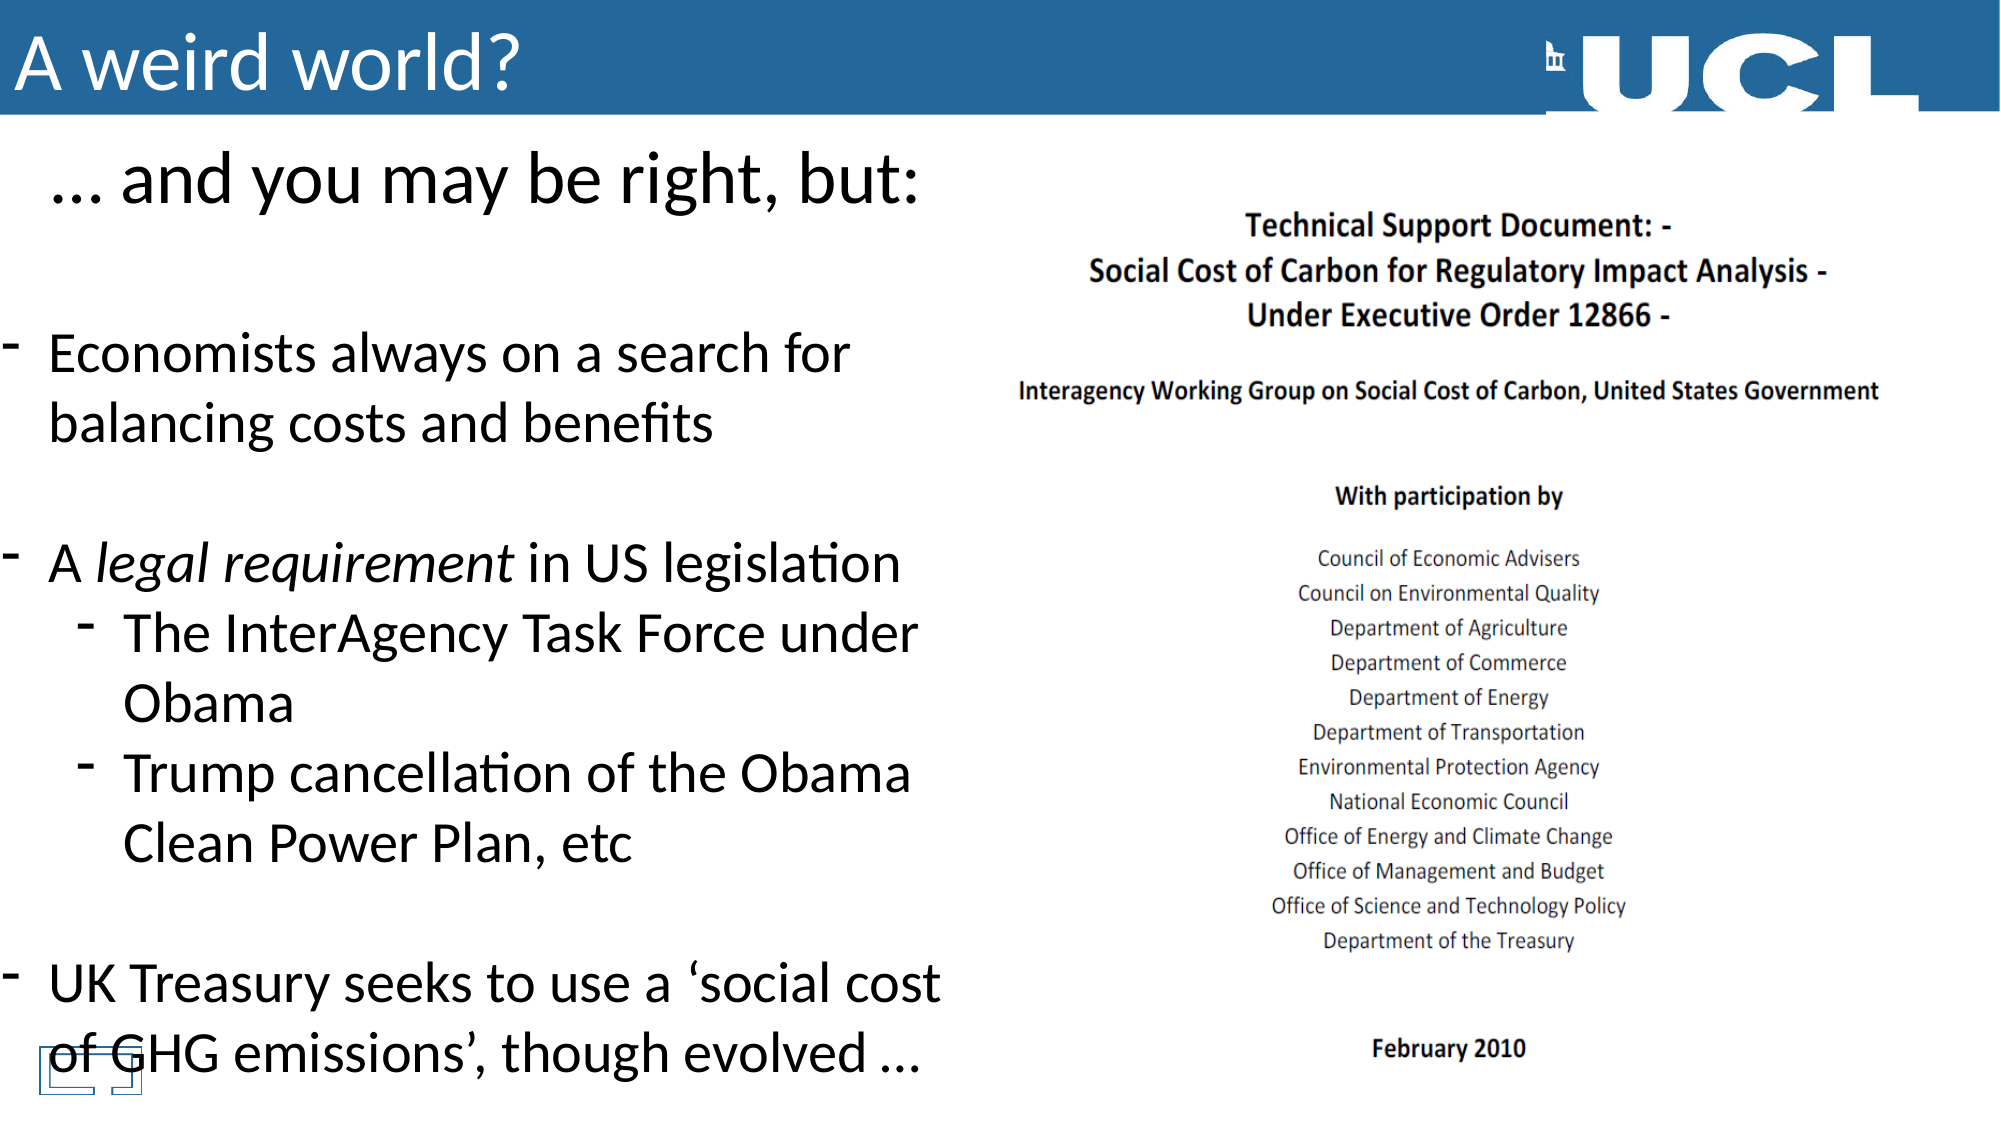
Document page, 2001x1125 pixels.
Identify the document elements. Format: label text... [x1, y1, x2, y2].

picture [1547, 0, 2000, 112]
picture [945, 158, 2001, 1091]
text_box A weird world? [0, 0, 1547, 115]
text_box … and you may be right, but: [36, 120, 1770, 226]
text_box Economists always on a search for balancing costs and benefits A legal requirement in US legislation The InterAgency Task Force under Obama Trump cancellation of the Obama Clean Power Plan, etc UK Treasury seeks to use a ‘social cost of GHG emissions’, though evolved … [0, 307, 1000, 1125]
